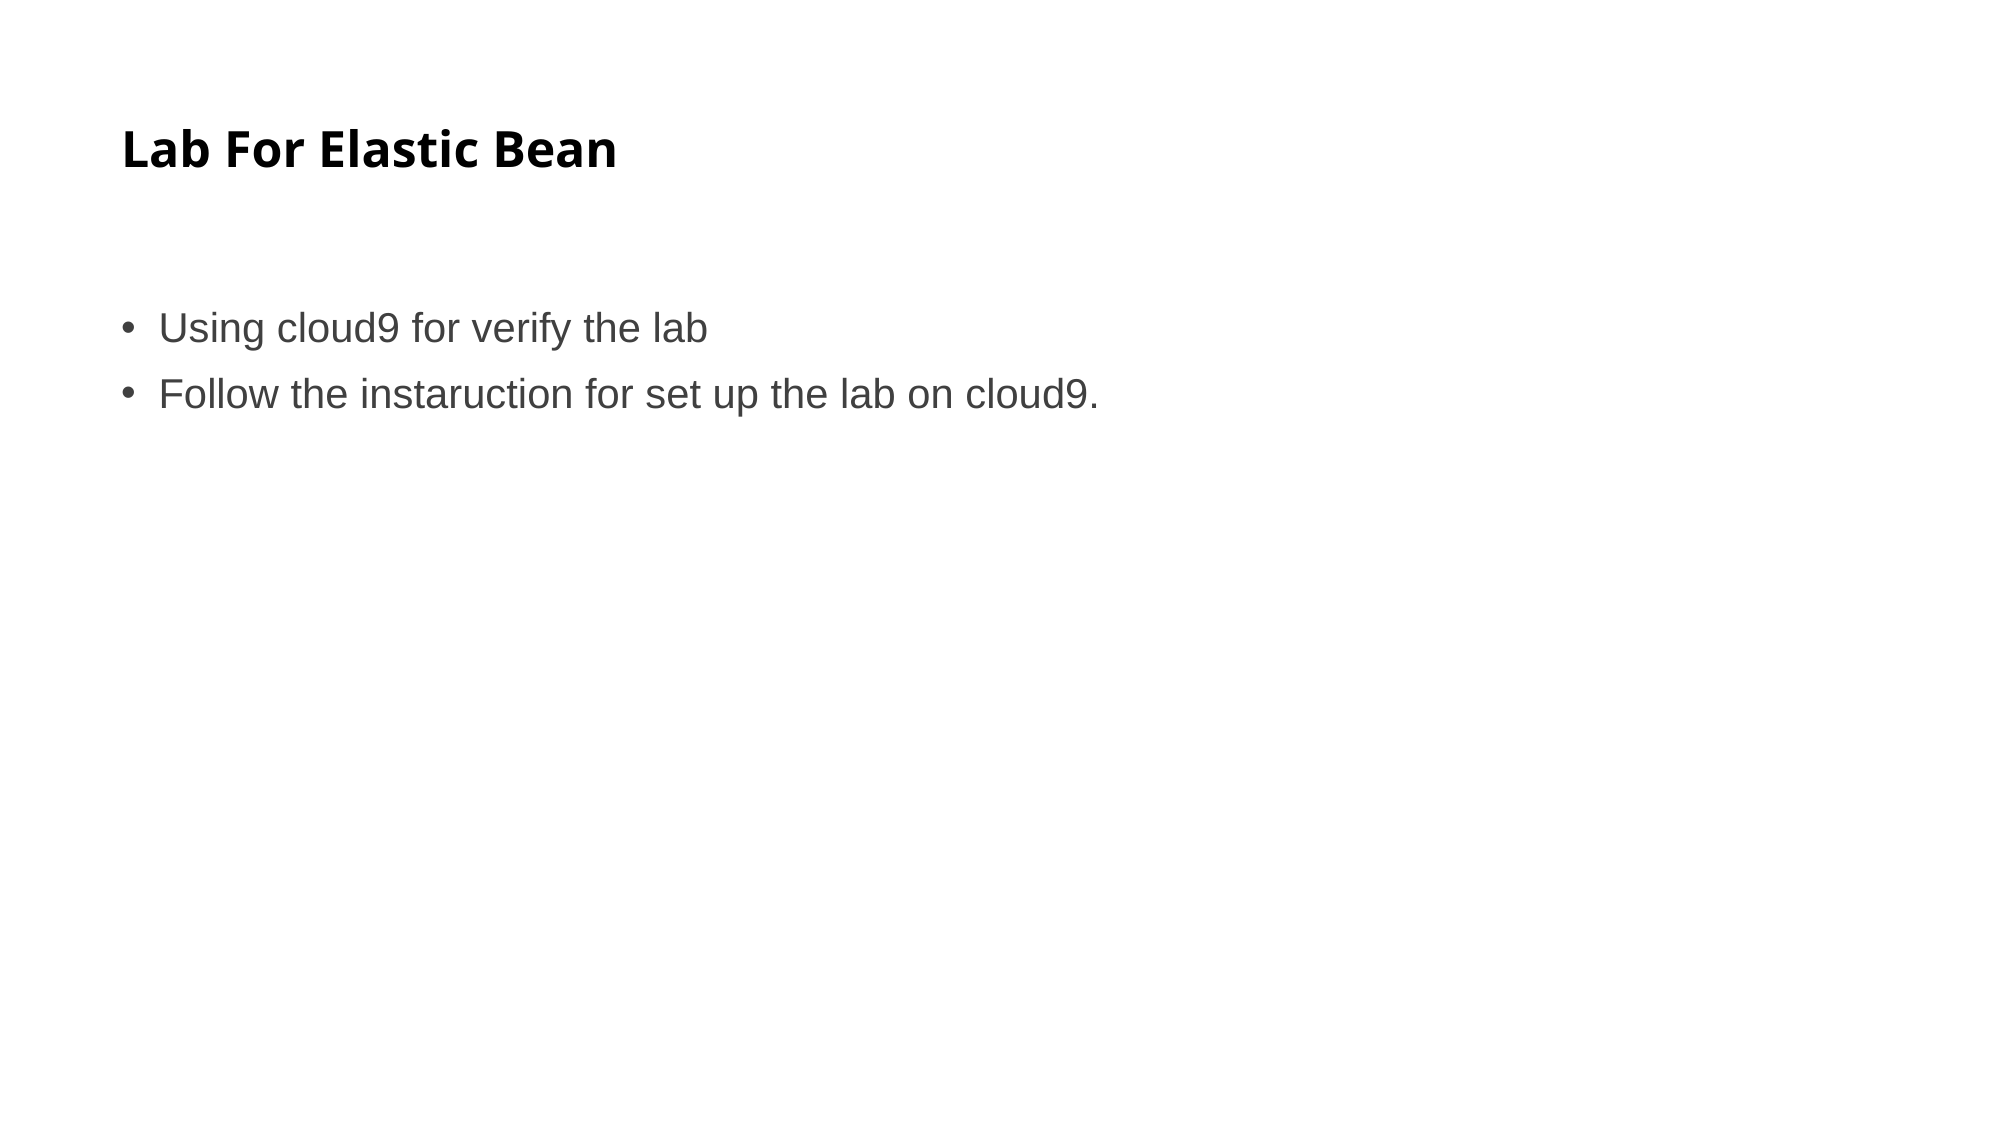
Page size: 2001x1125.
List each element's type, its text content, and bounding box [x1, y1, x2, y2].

text_box Using cloud9 for verify the lab Follow the instaruction for set up the lab on cloud9. [106, 299, 1832, 1014]
text_box Lab For Elastic Bean [106, 42, 1832, 260]
